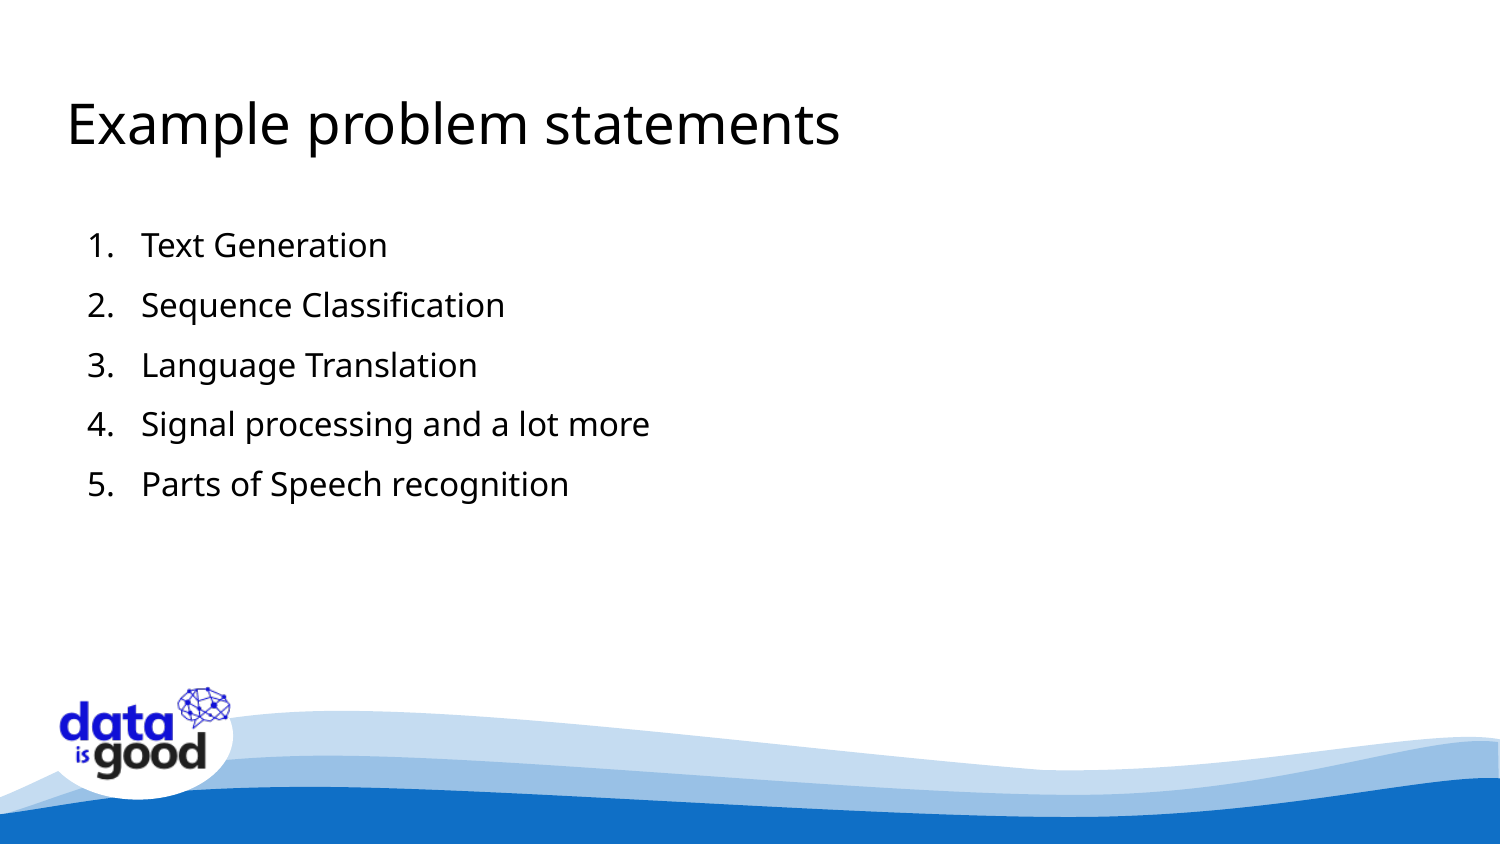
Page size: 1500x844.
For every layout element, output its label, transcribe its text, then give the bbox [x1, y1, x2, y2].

list Text Generation Sequence Classification Language Translation Signal processing and a lot more Parts of Speech recognition [51, 189, 1449, 516]
title Example problem statements [51, 72, 1449, 167]
picture [58, 685, 231, 804]
